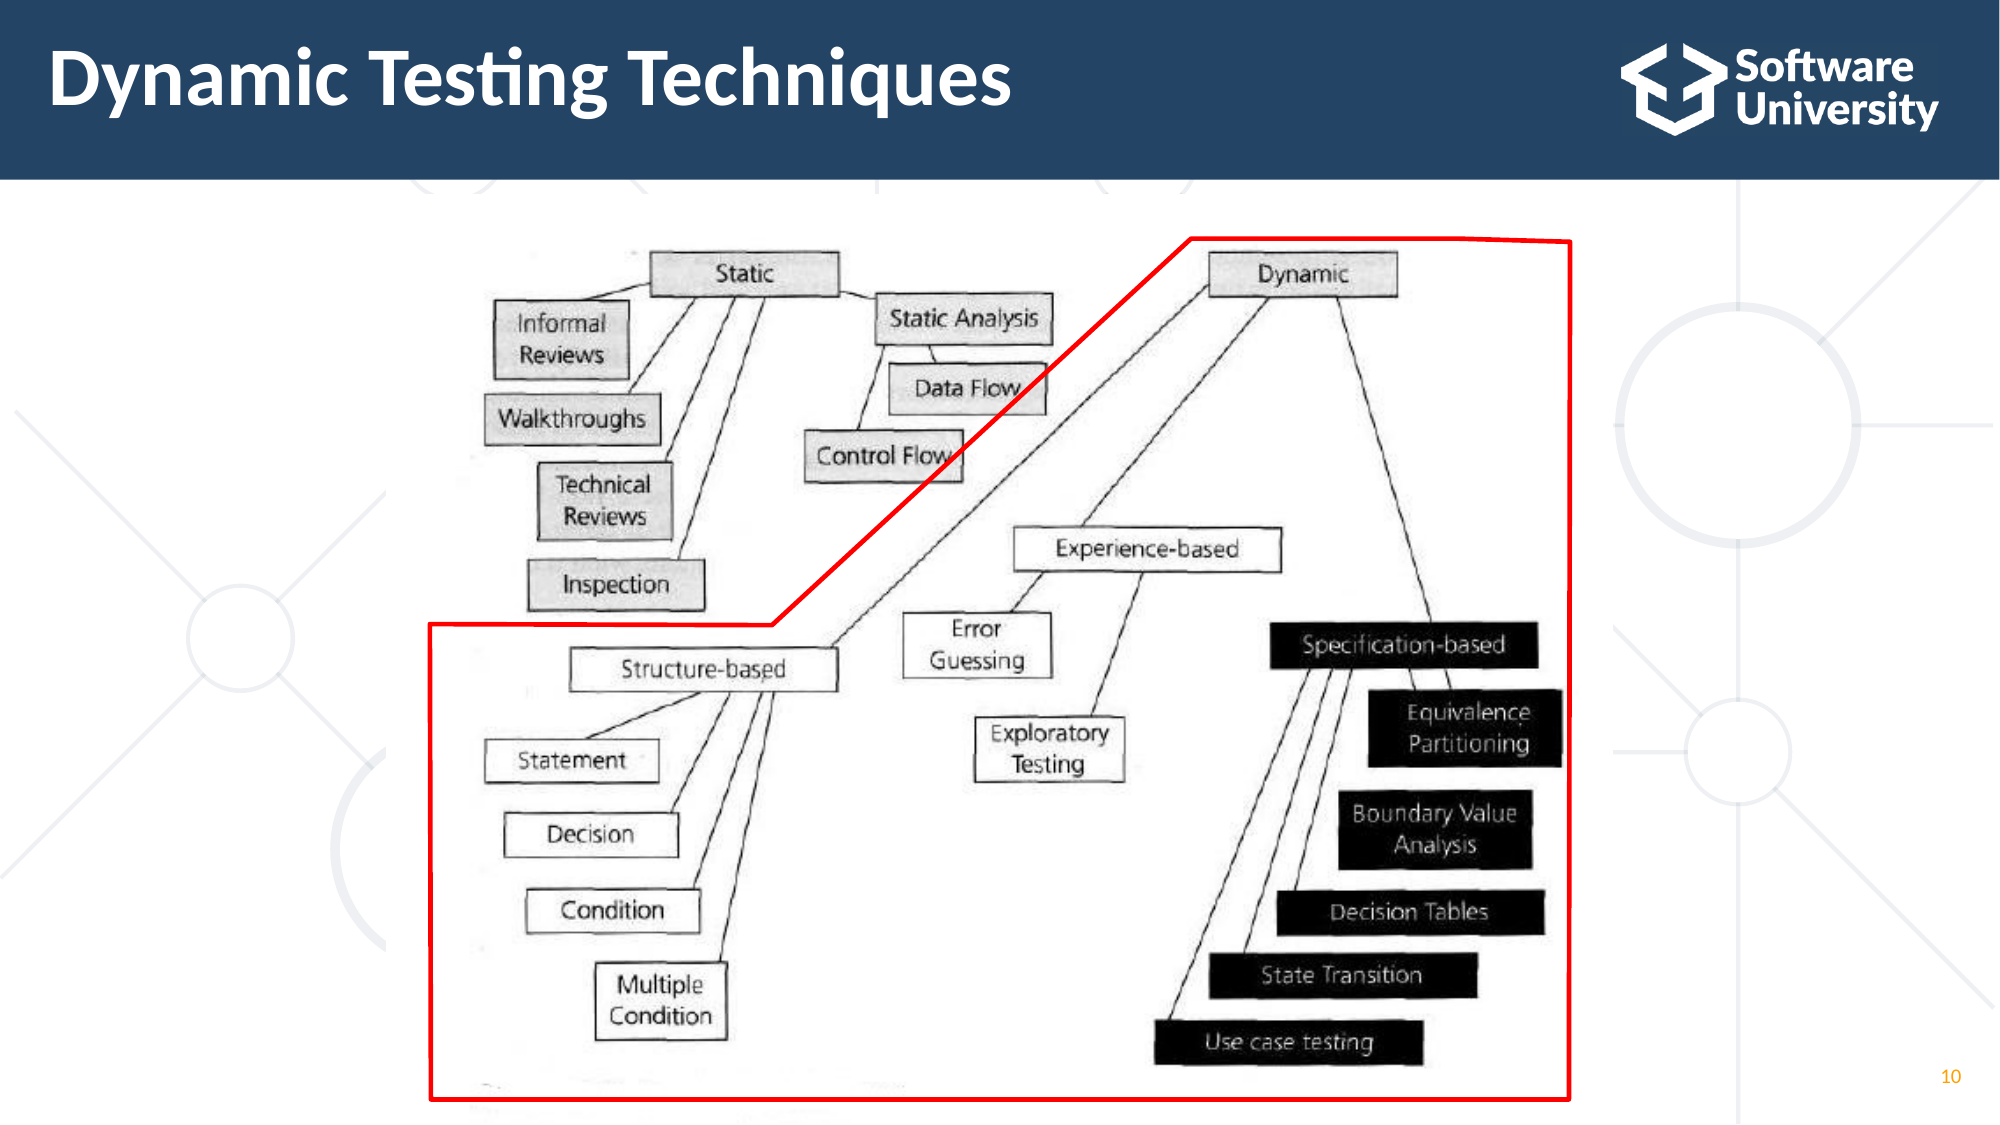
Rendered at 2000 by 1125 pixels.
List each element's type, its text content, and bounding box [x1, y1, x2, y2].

title Dynamic Testing Techniques [30, 6, 1450, 150]
slide_number 10 [1896, 1049, 1968, 1101]
picture [1621, 43, 1939, 136]
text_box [386, 193, 1613, 1125]
